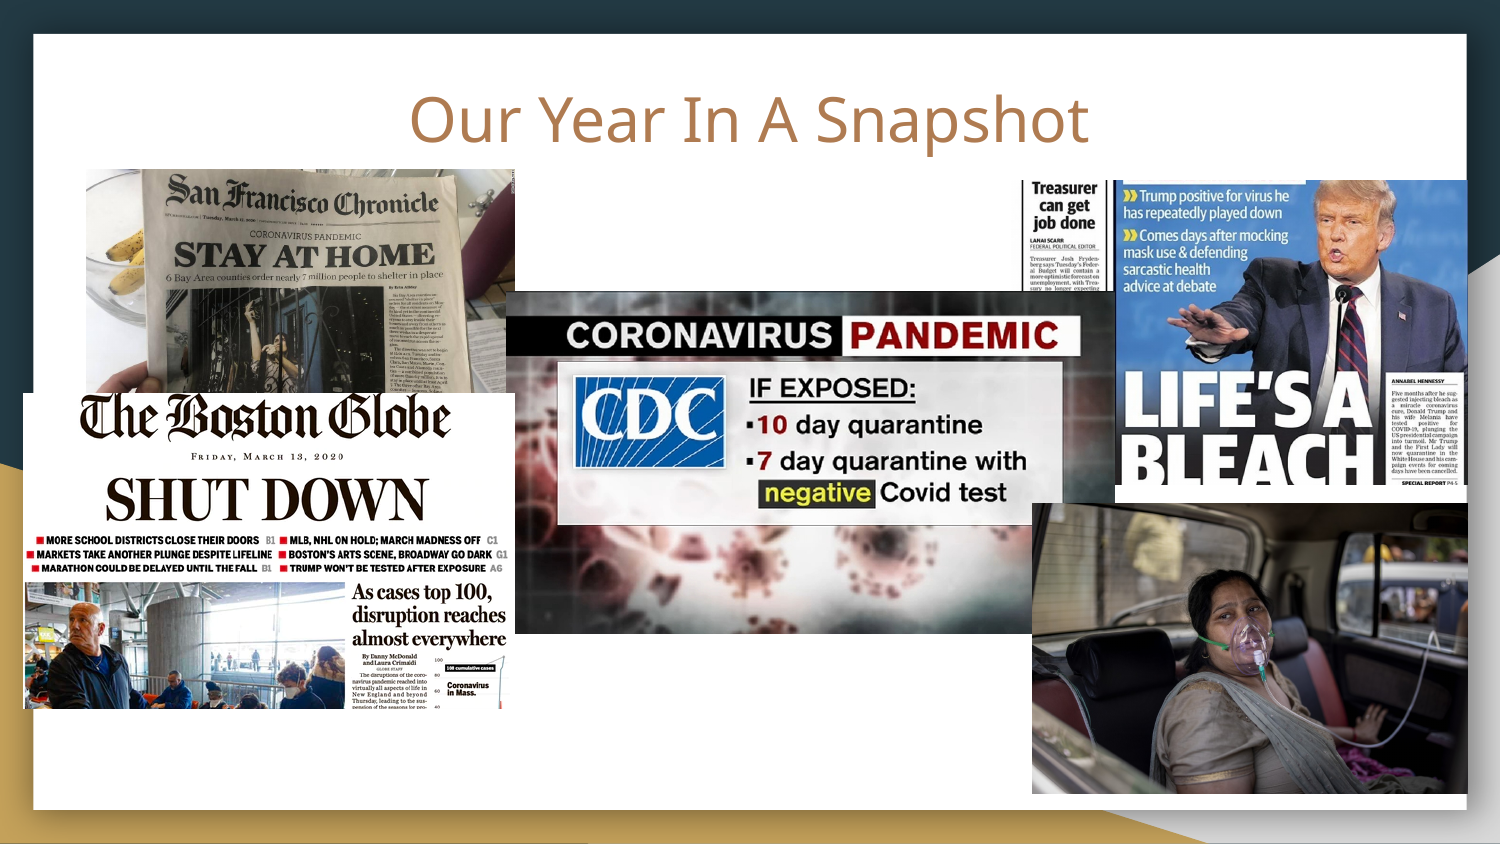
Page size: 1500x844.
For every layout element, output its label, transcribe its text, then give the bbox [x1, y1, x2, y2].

picture [23, 168, 1468, 794]
title Our Year In A Snapshot [134, 60, 1366, 218]
